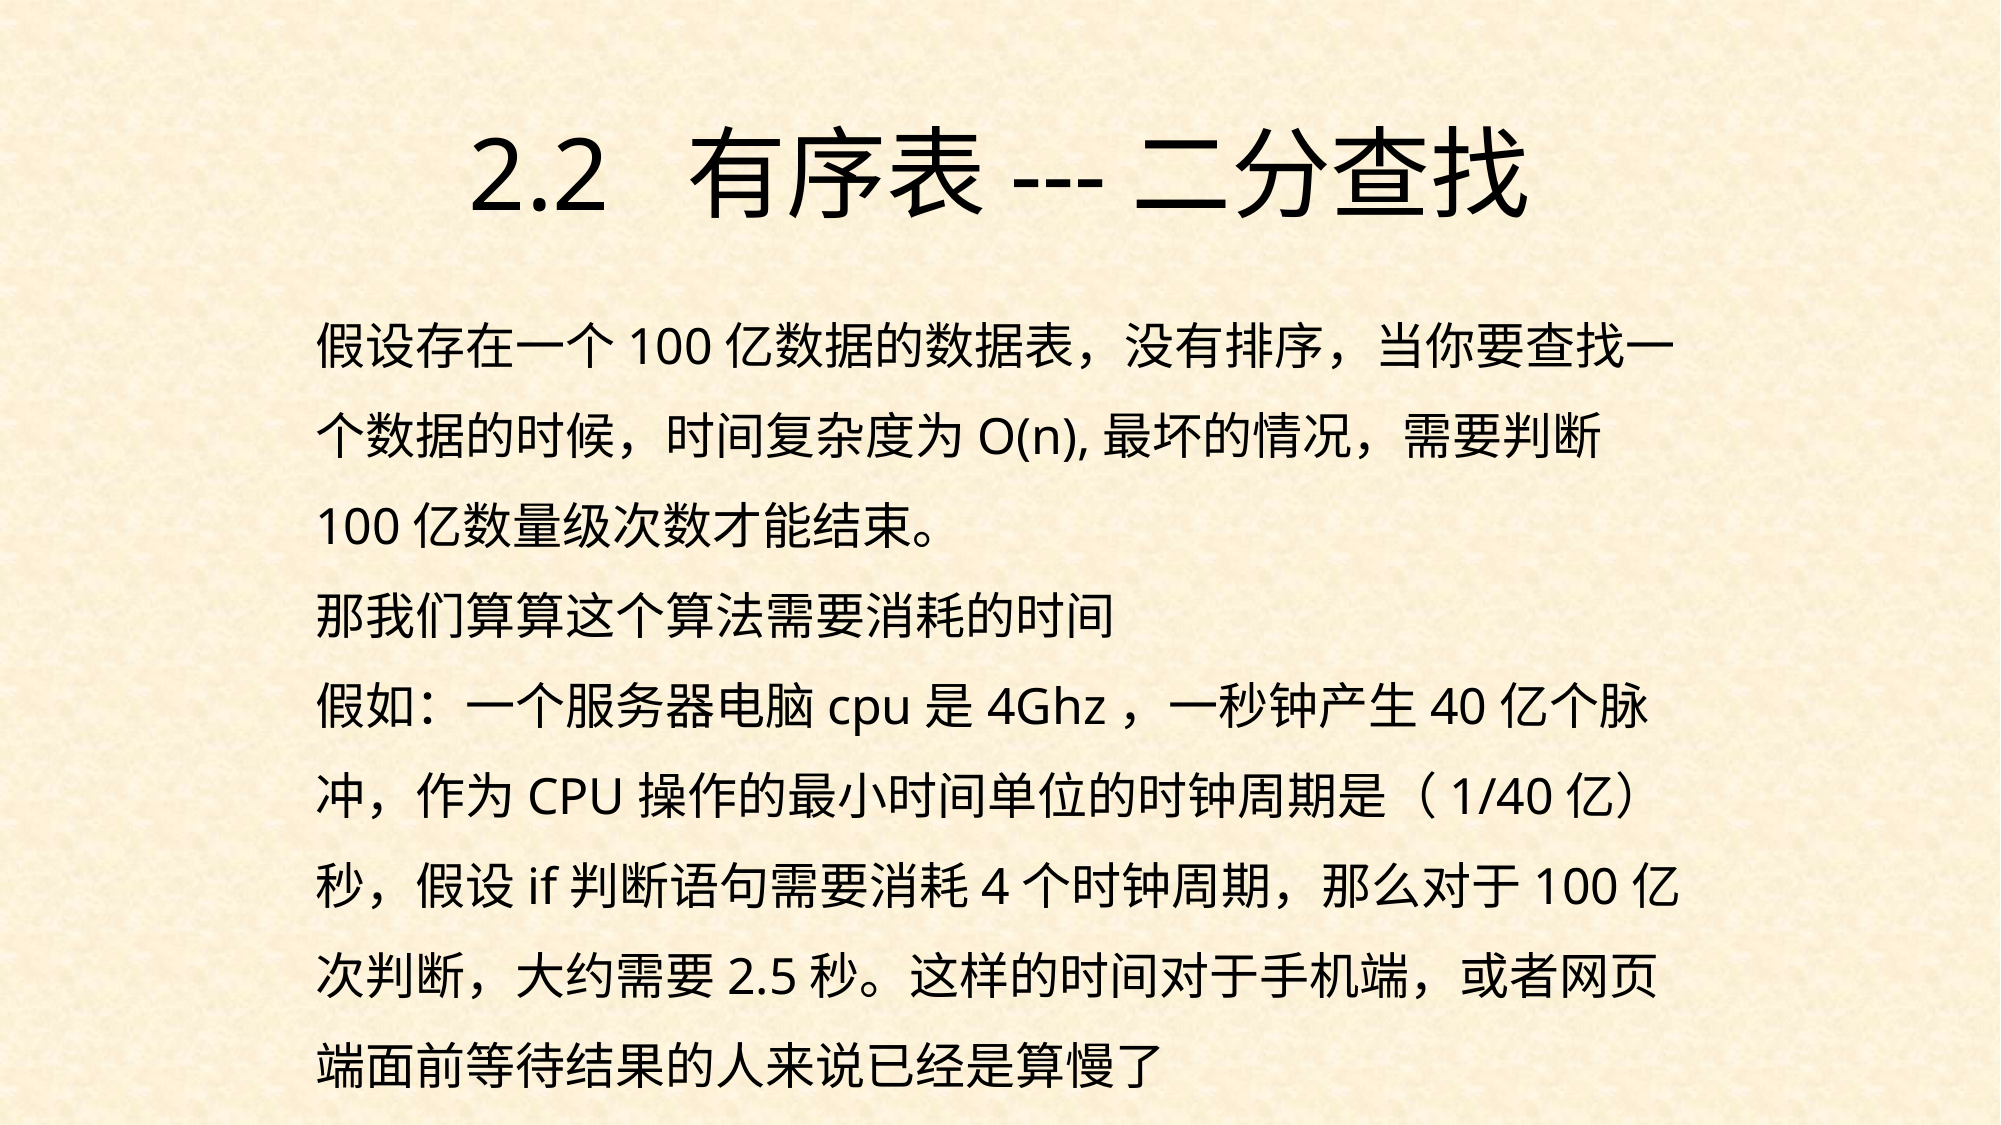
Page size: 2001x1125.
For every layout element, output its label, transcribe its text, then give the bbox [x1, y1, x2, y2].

text_box 假设存在一个100亿数据的数据表，没有排序，当你要查找一个数据的时候，时间复杂度为O(n),最坏的情况，需要判断100亿数量级次数才能结束。 那我们算算这个算法需要消耗的时间 假如：一个服务器电脑cpu是4Ghz，一秒钟产生40亿个脉冲，作为CPU操作的最小时间单位的时钟周期是（1/40亿） 秒，假设if判断语句需要消耗4个时钟周期，那么对于100亿次判断，大约需要2.5秒。这样的时间对于手机端，或者网页端面前等待结果的人来说已经是算慢了 [300, 276, 1700, 1125]
picture [0, 0, 2001, 1125]
text_box 2.2 有序表---二分查找 [336, 103, 1663, 239]
